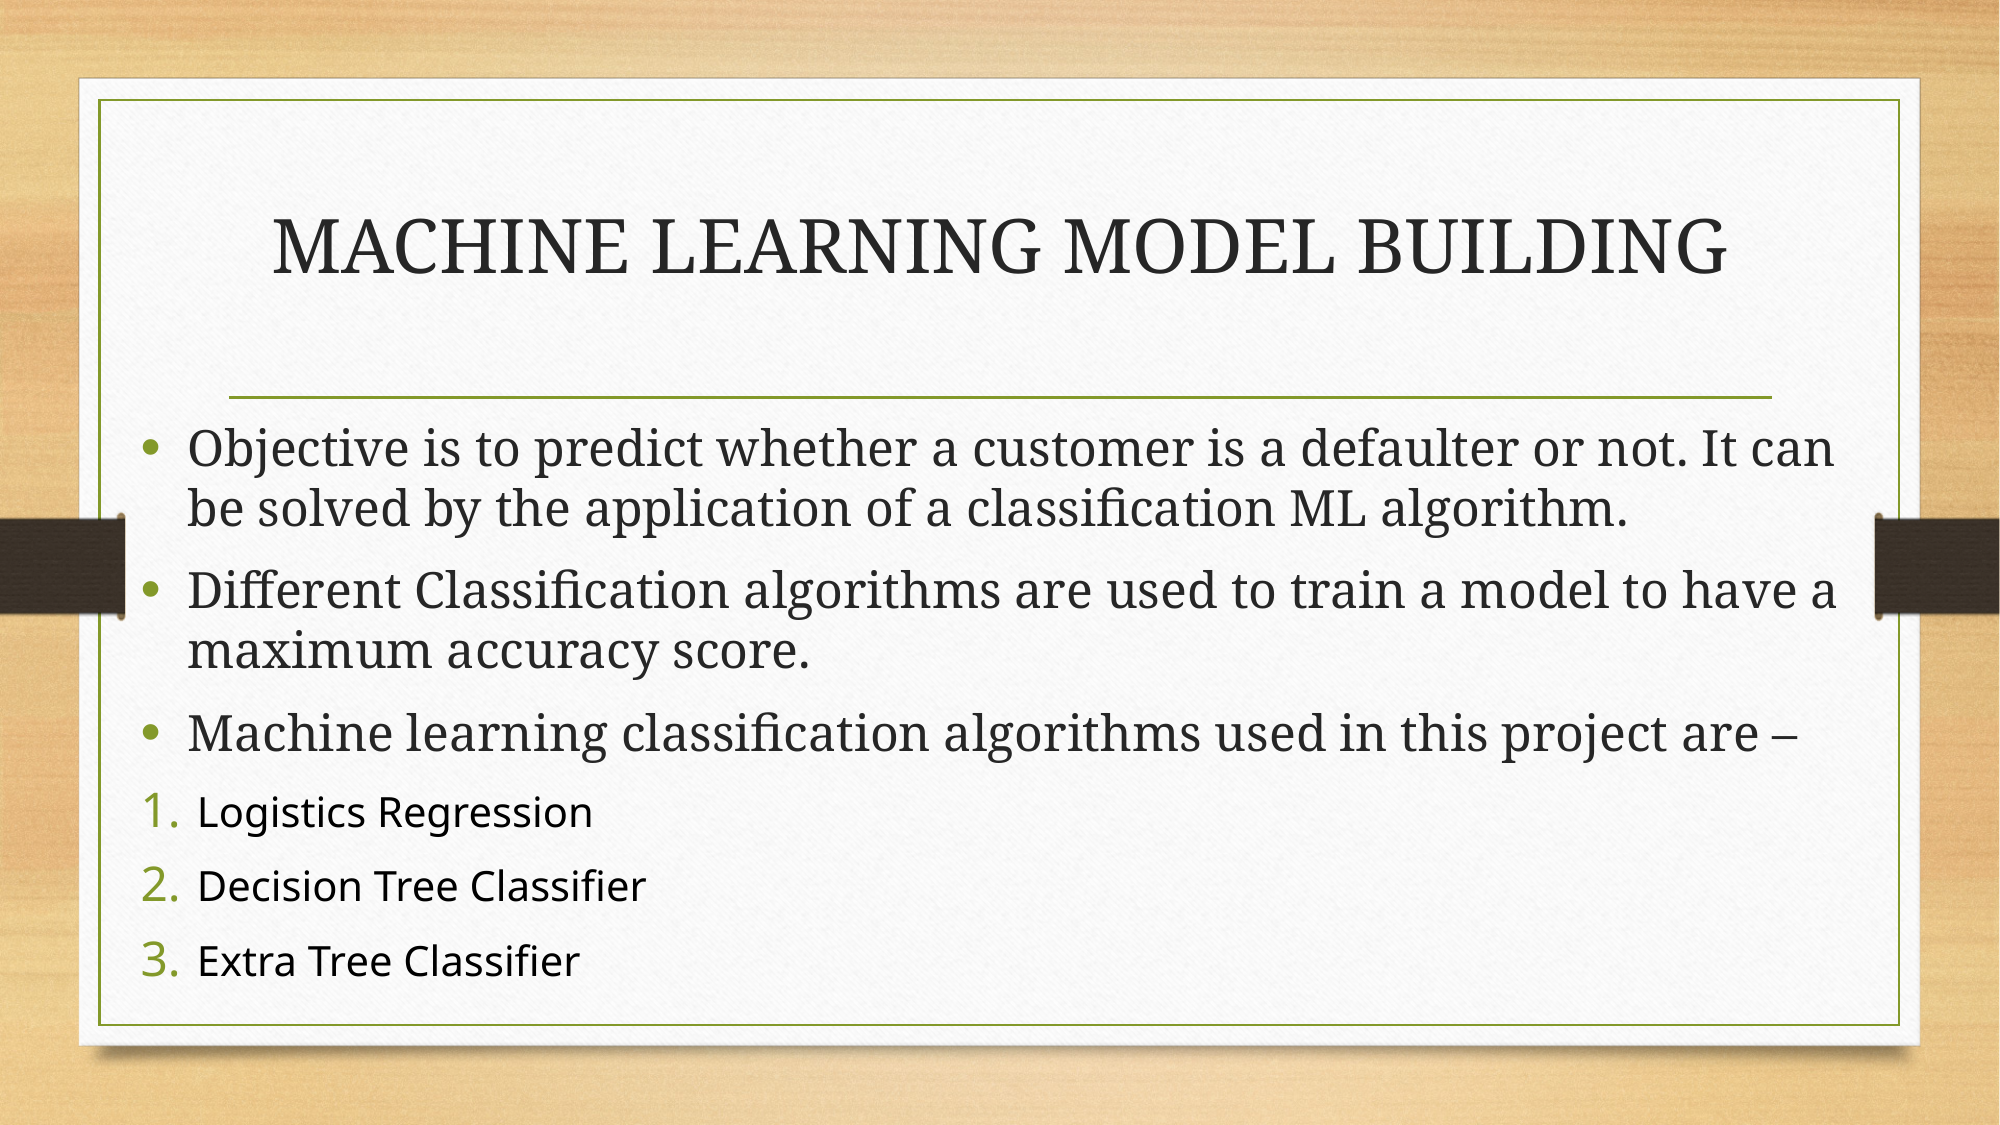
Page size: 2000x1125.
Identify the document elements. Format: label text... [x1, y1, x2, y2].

picture [0, 0, 2000, 1125]
title MACHINE LEARNING MODEL BUILDING [212, 161, 1787, 327]
list Objective is to predict whether a customer is a defaulter or not. It can be solved by the application of a classification ML algorithm. Different Classification algorithms are used to train a model to have a maximum accuracy score. Machine learning classification algorithms used in this project are – Logistics Regression Decision Tree Classifier Extra Tree Classifier [125, 408, 1886, 1010]
